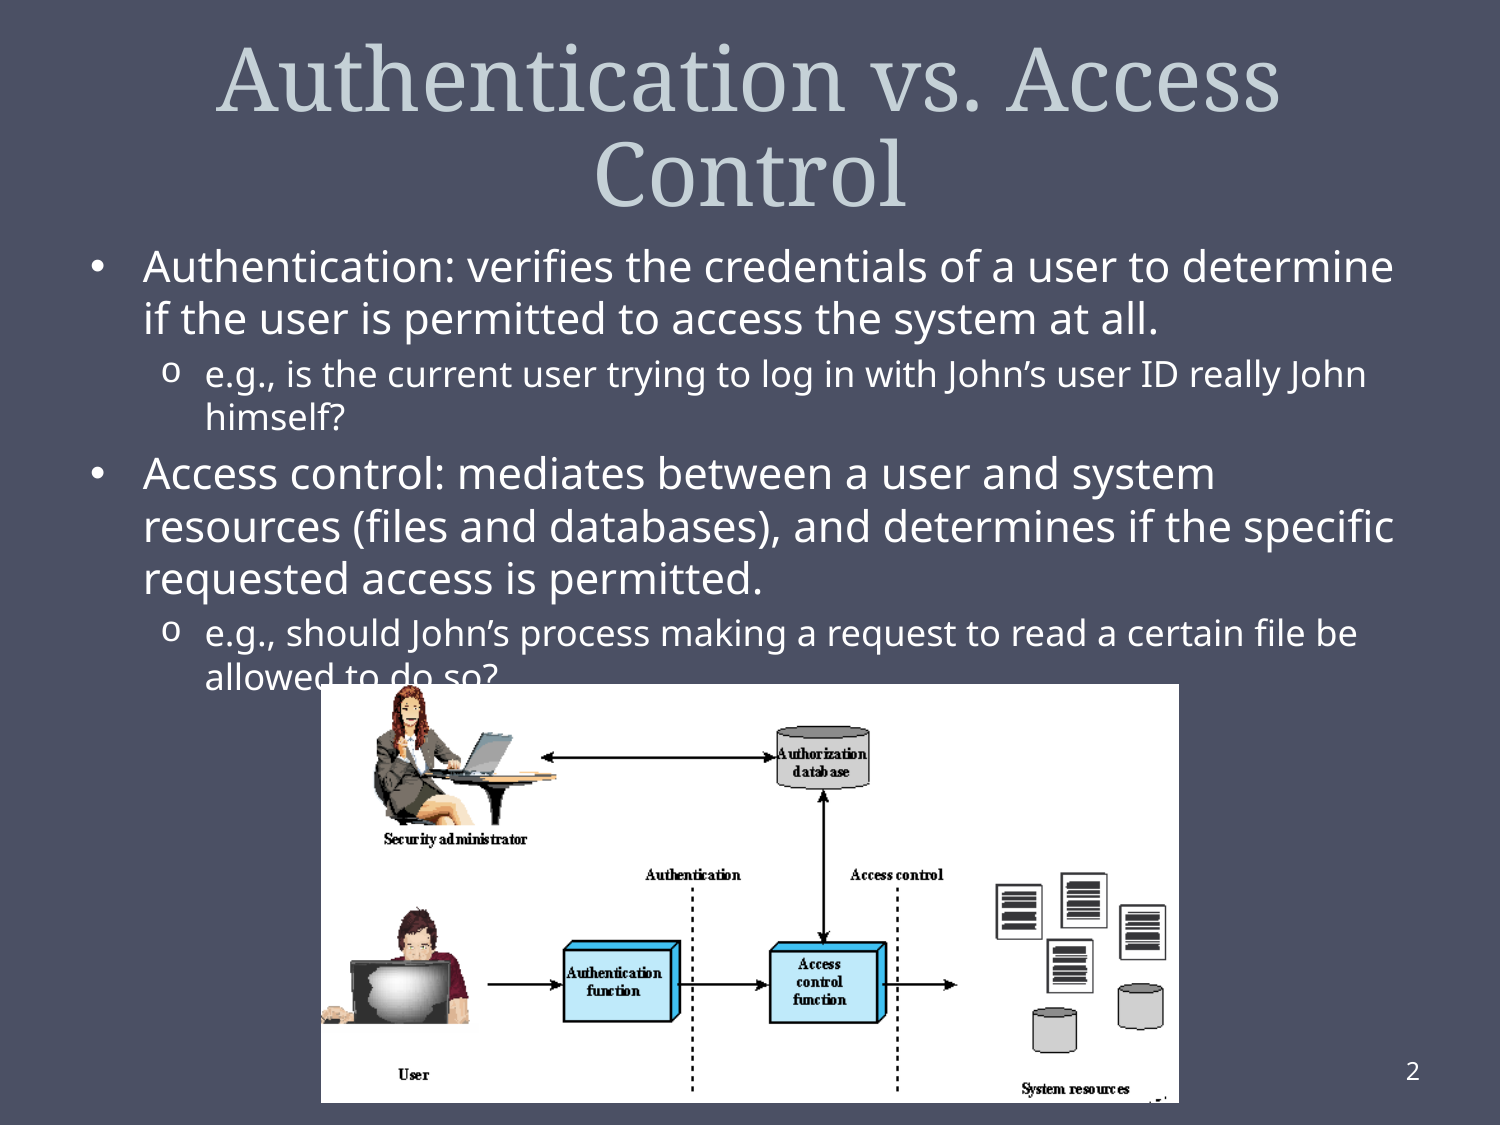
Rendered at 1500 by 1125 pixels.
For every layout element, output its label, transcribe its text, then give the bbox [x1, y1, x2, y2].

slide_number 2 [1401, 1042, 1494, 1103]
picture [321, 683, 1179, 1103]
list Authentication: verifies the credentials of a user to determine if the user is permitted to access the system at all. e.g., is the current user trying to log in with John’s user ID really John himself? Access control: mediates between a user and system resources (files and databases), and determines if the specific requested access is permitted. e.g., should John’s process making a request to read a certain file be allowed to do so? [75, 231, 1425, 740]
title Authentication vs. Access Control [75, 24, 1425, 231]
